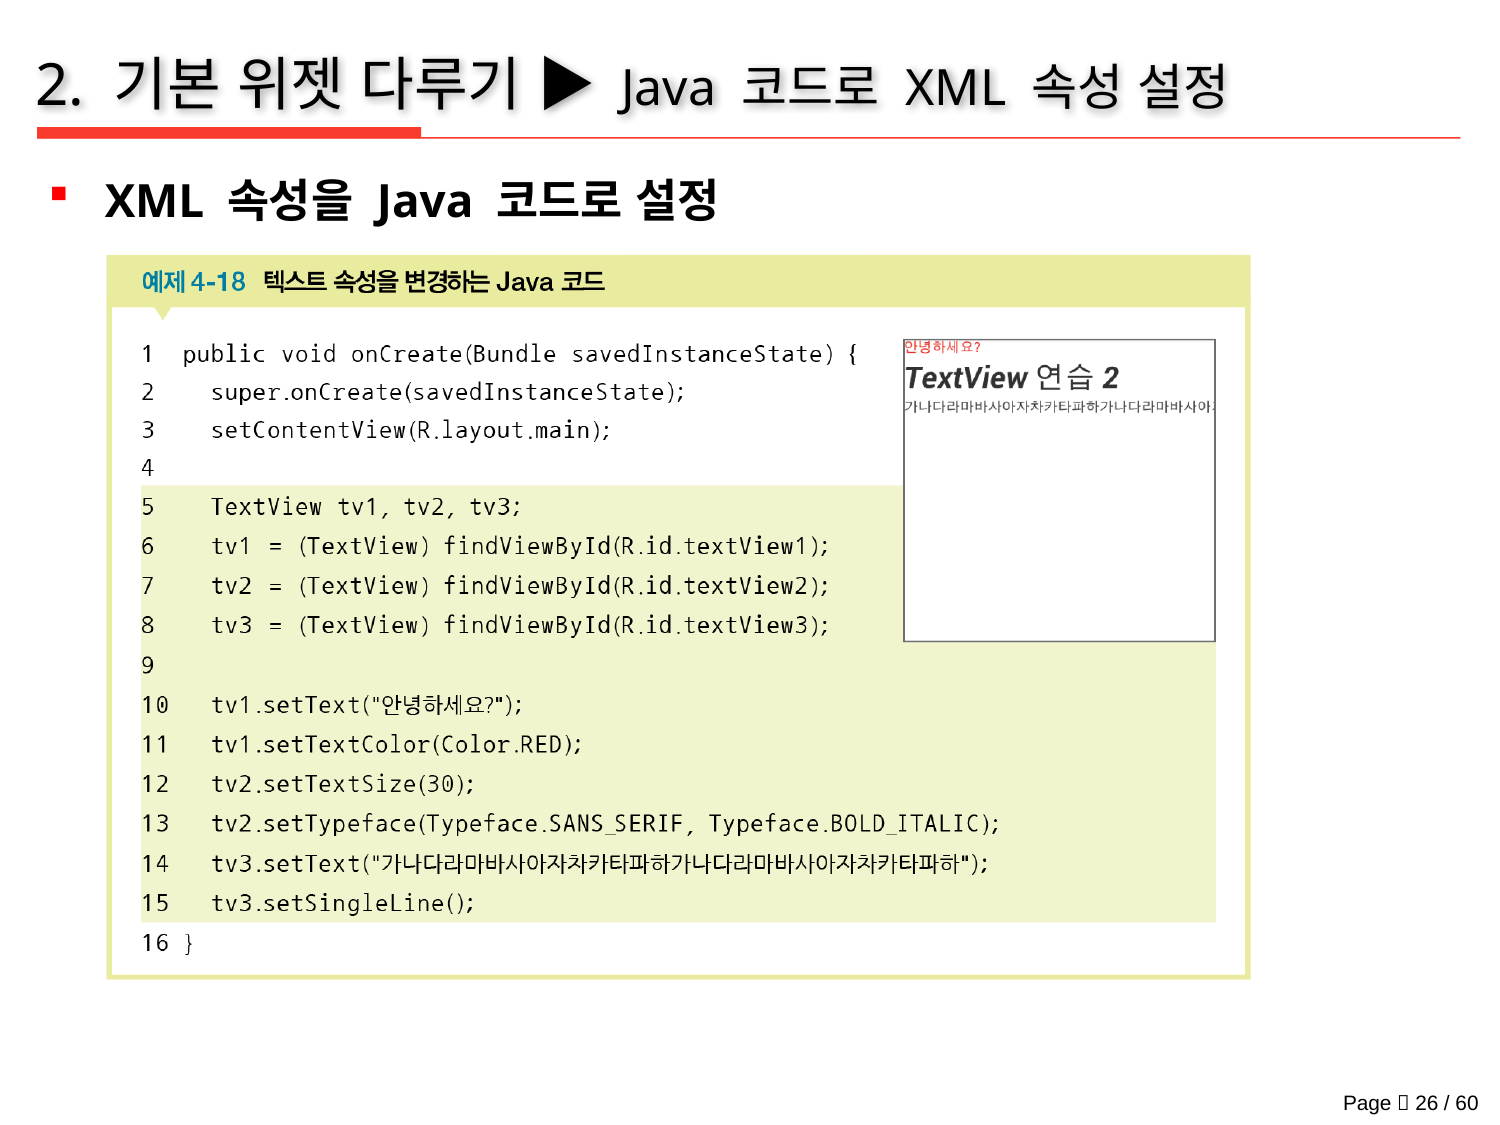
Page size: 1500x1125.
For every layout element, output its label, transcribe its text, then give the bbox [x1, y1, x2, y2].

list XML 속성을 Java 코드로 설정 [48, 171, 1448, 880]
title 2. 기본 위젯 다루기 ▶ Java 코드로 XML 속성 설정 [35, 47, 1434, 142]
picture [95, 244, 1258, 987]
